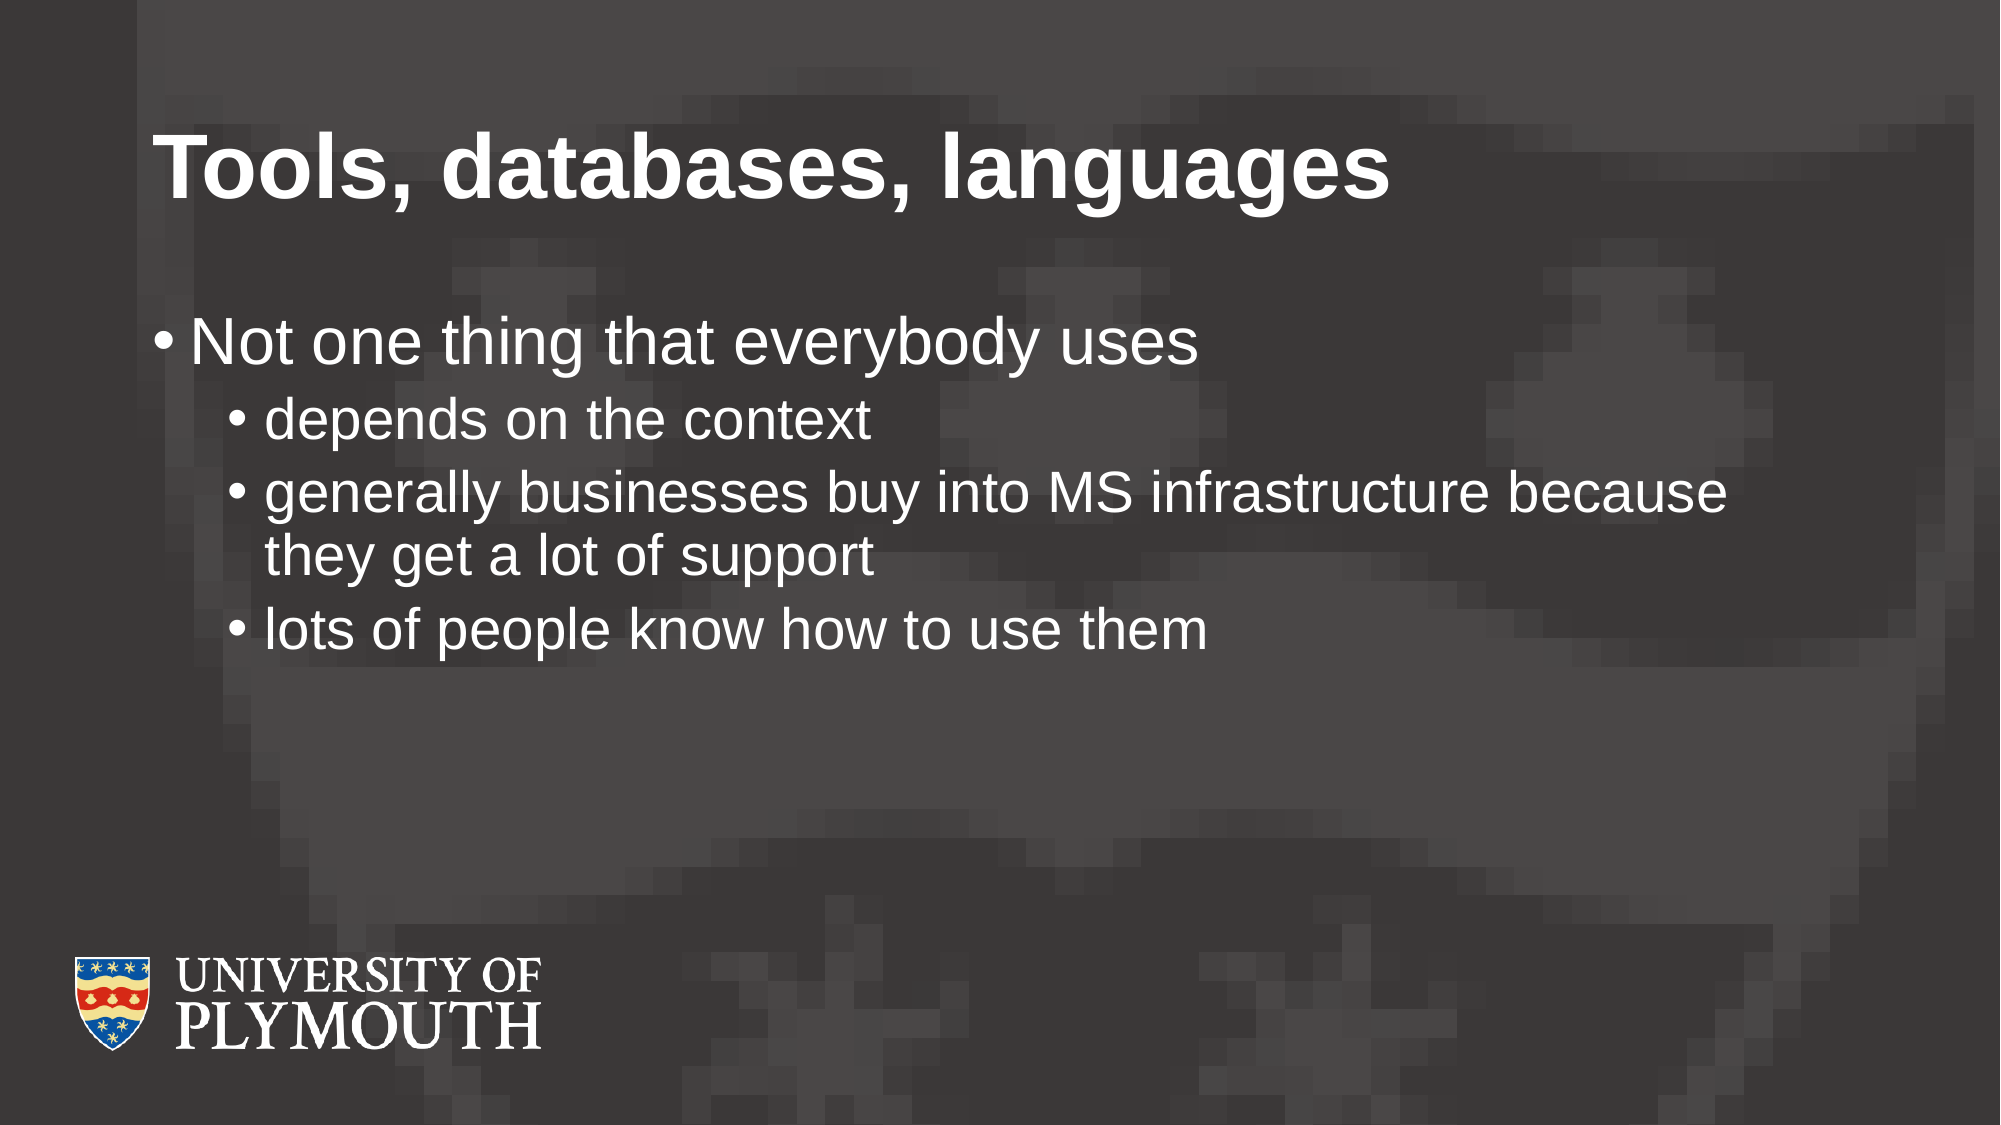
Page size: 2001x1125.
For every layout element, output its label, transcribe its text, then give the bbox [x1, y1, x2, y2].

title Tools, databases, languages [137, 59, 1863, 278]
picture [75, 957, 541, 1053]
list Not one thing that everybody uses depends on the context generally businesses buy into MS infrastructure because they get a lot of support lots of people know how to use them [137, 299, 1863, 1014]
